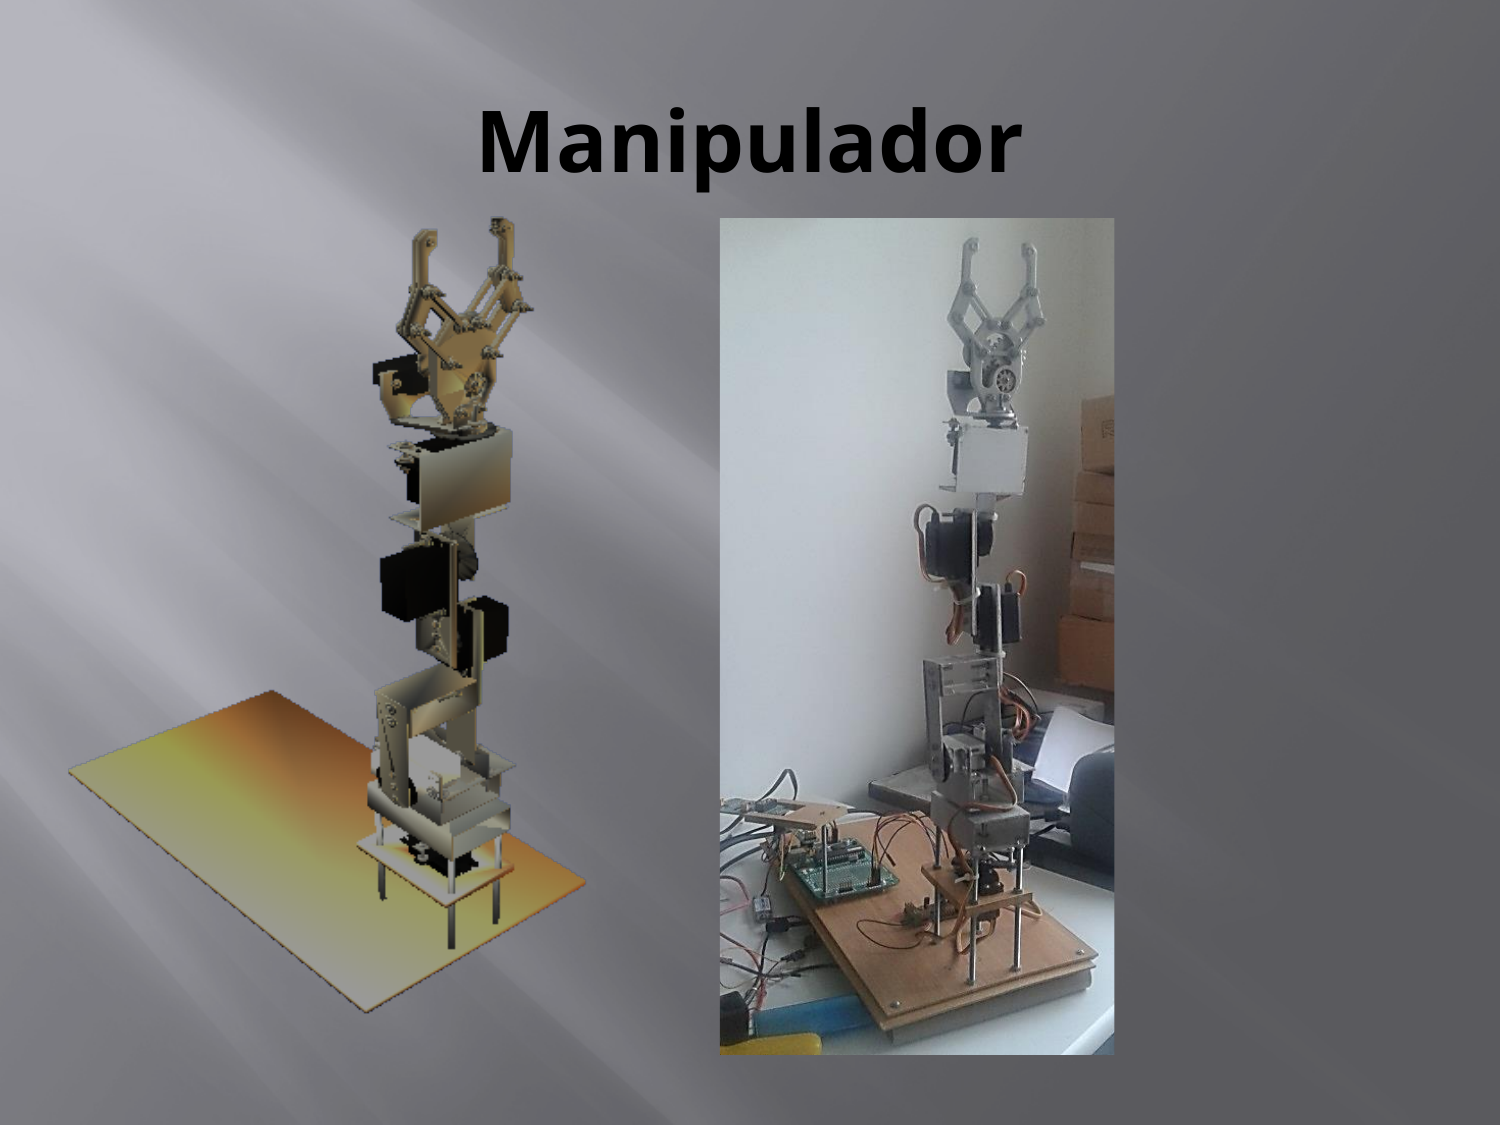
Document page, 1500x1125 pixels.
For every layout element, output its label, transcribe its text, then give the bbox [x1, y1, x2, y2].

title Manipulador [75, 45, 1425, 233]
picture [719, 217, 1115, 1056]
picture [42, 207, 622, 1056]
